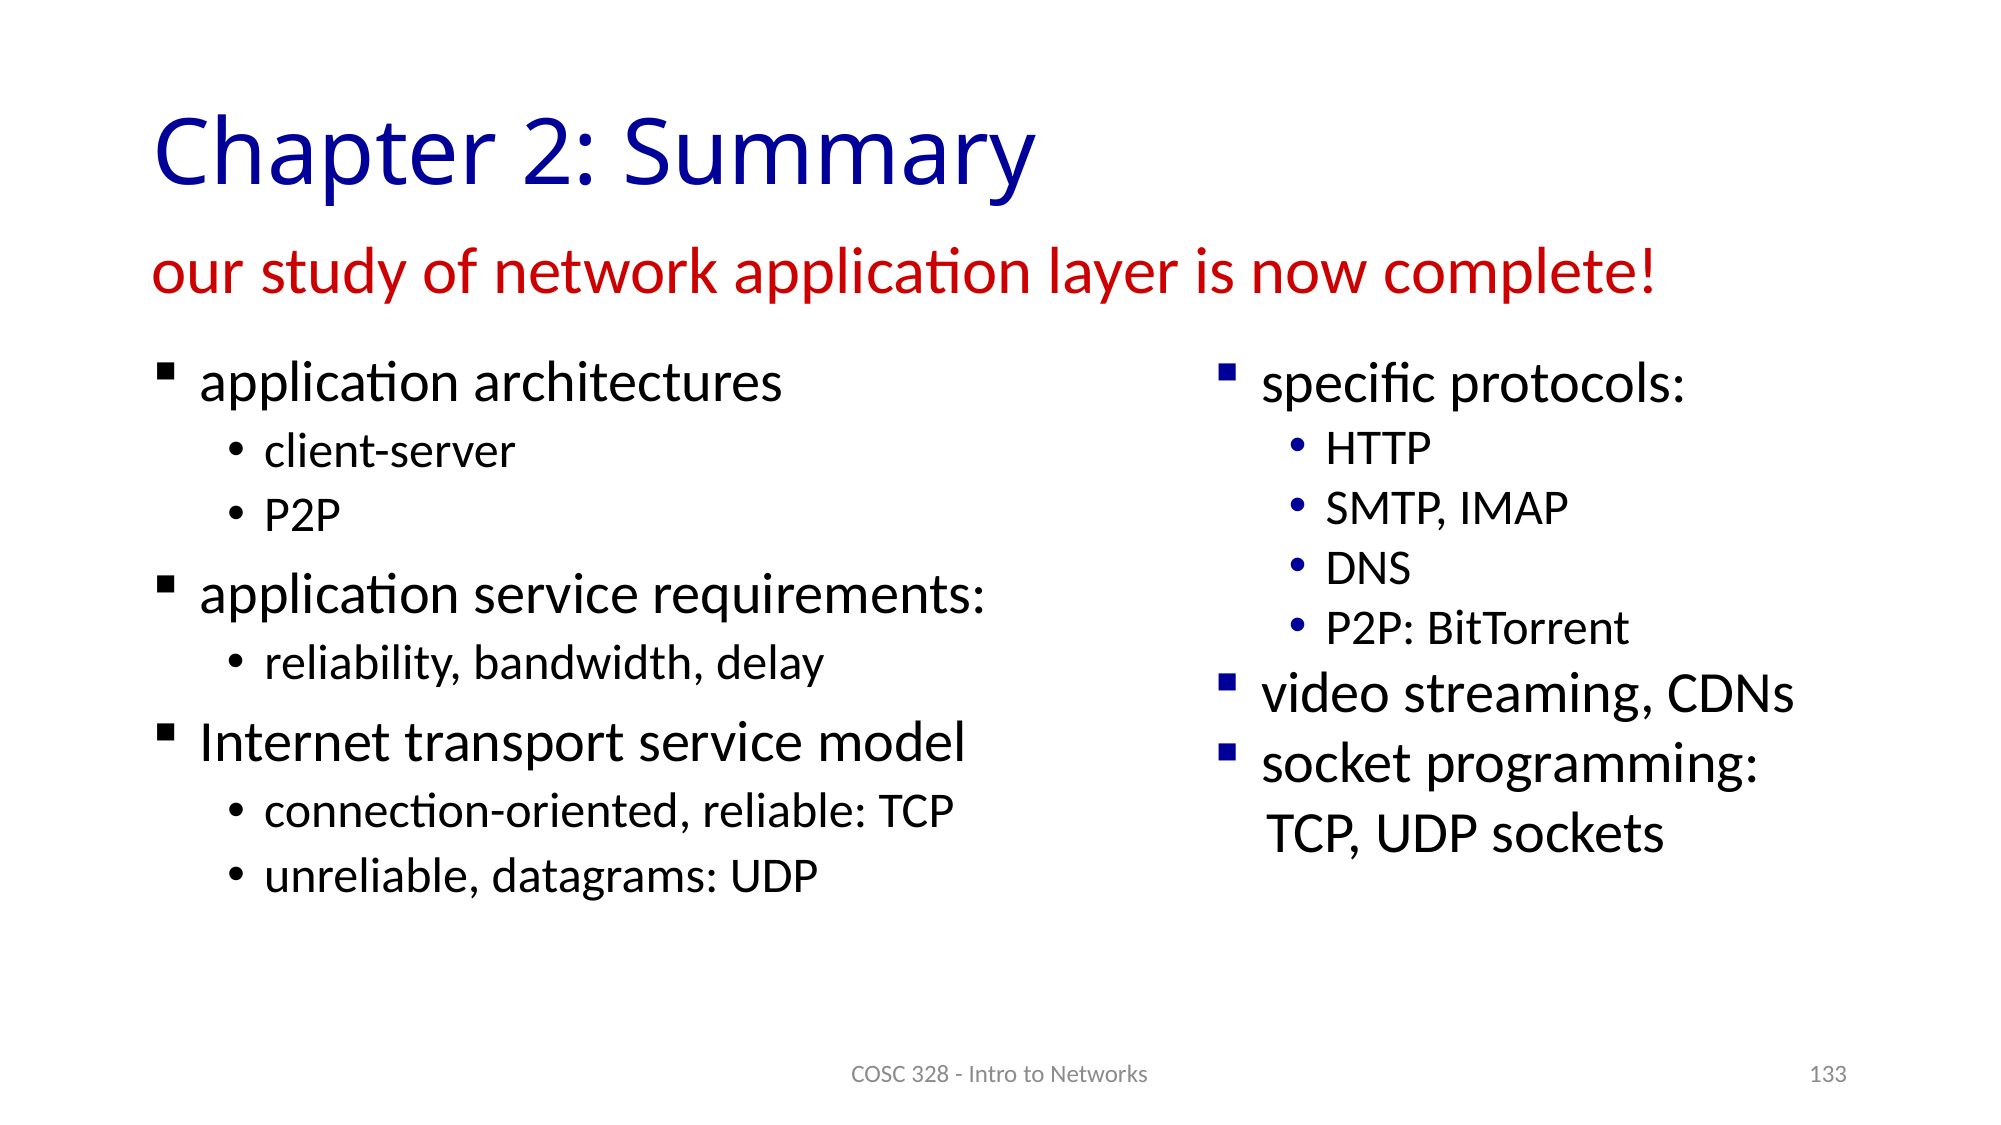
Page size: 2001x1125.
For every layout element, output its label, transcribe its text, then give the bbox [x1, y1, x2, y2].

footer COSC 328 - Intro to Networks [662, 1042, 1338, 1103]
text_box specific protocols: HTTP SMTP, IMAP DNS P2P: BitTorrent video streaming, CDNs socket programming: TCP, UDP sockets [1199, 337, 1963, 941]
title Chapter 2: Summary [137, 74, 1863, 221]
list application architectures client-server P2P application service requirements: reliability, bandwidth, delay Internet transport service model connection-oriented, reliable: TCP unreliable, datagrams: UDP [137, 343, 1075, 1032]
text_box our study of network application layer is now complete! [115, 228, 1791, 340]
slide_number 133 [1412, 1042, 1863, 1103]
